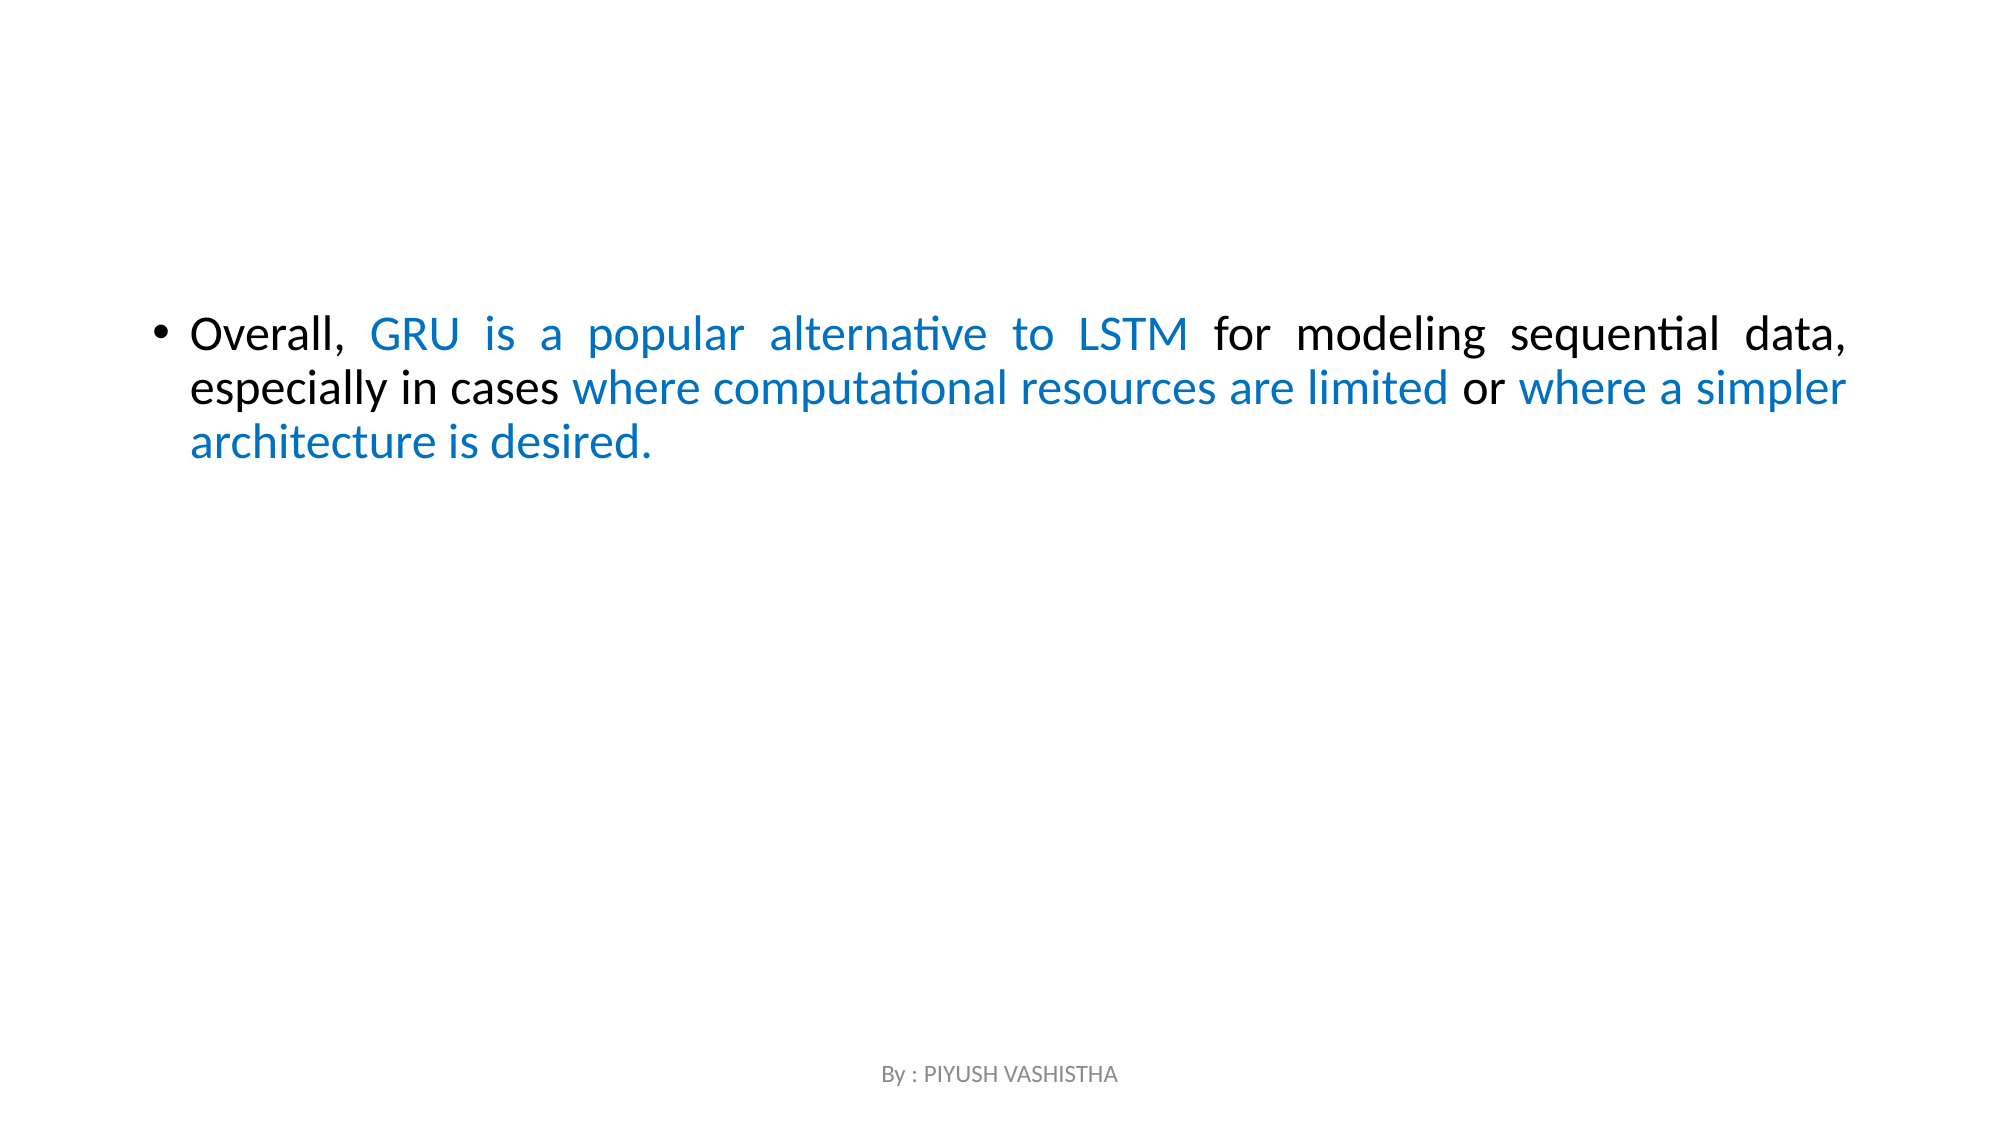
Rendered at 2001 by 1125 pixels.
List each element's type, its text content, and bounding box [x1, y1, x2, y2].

footer By : PIYUSH VASHISTHA [662, 1042, 1338, 1103]
list Overall, GRU is a popular alternative to LSTM for modeling sequential data, especially in cases where computational resources are limited or where a simpler architecture is desired. [137, 299, 1863, 1014]
